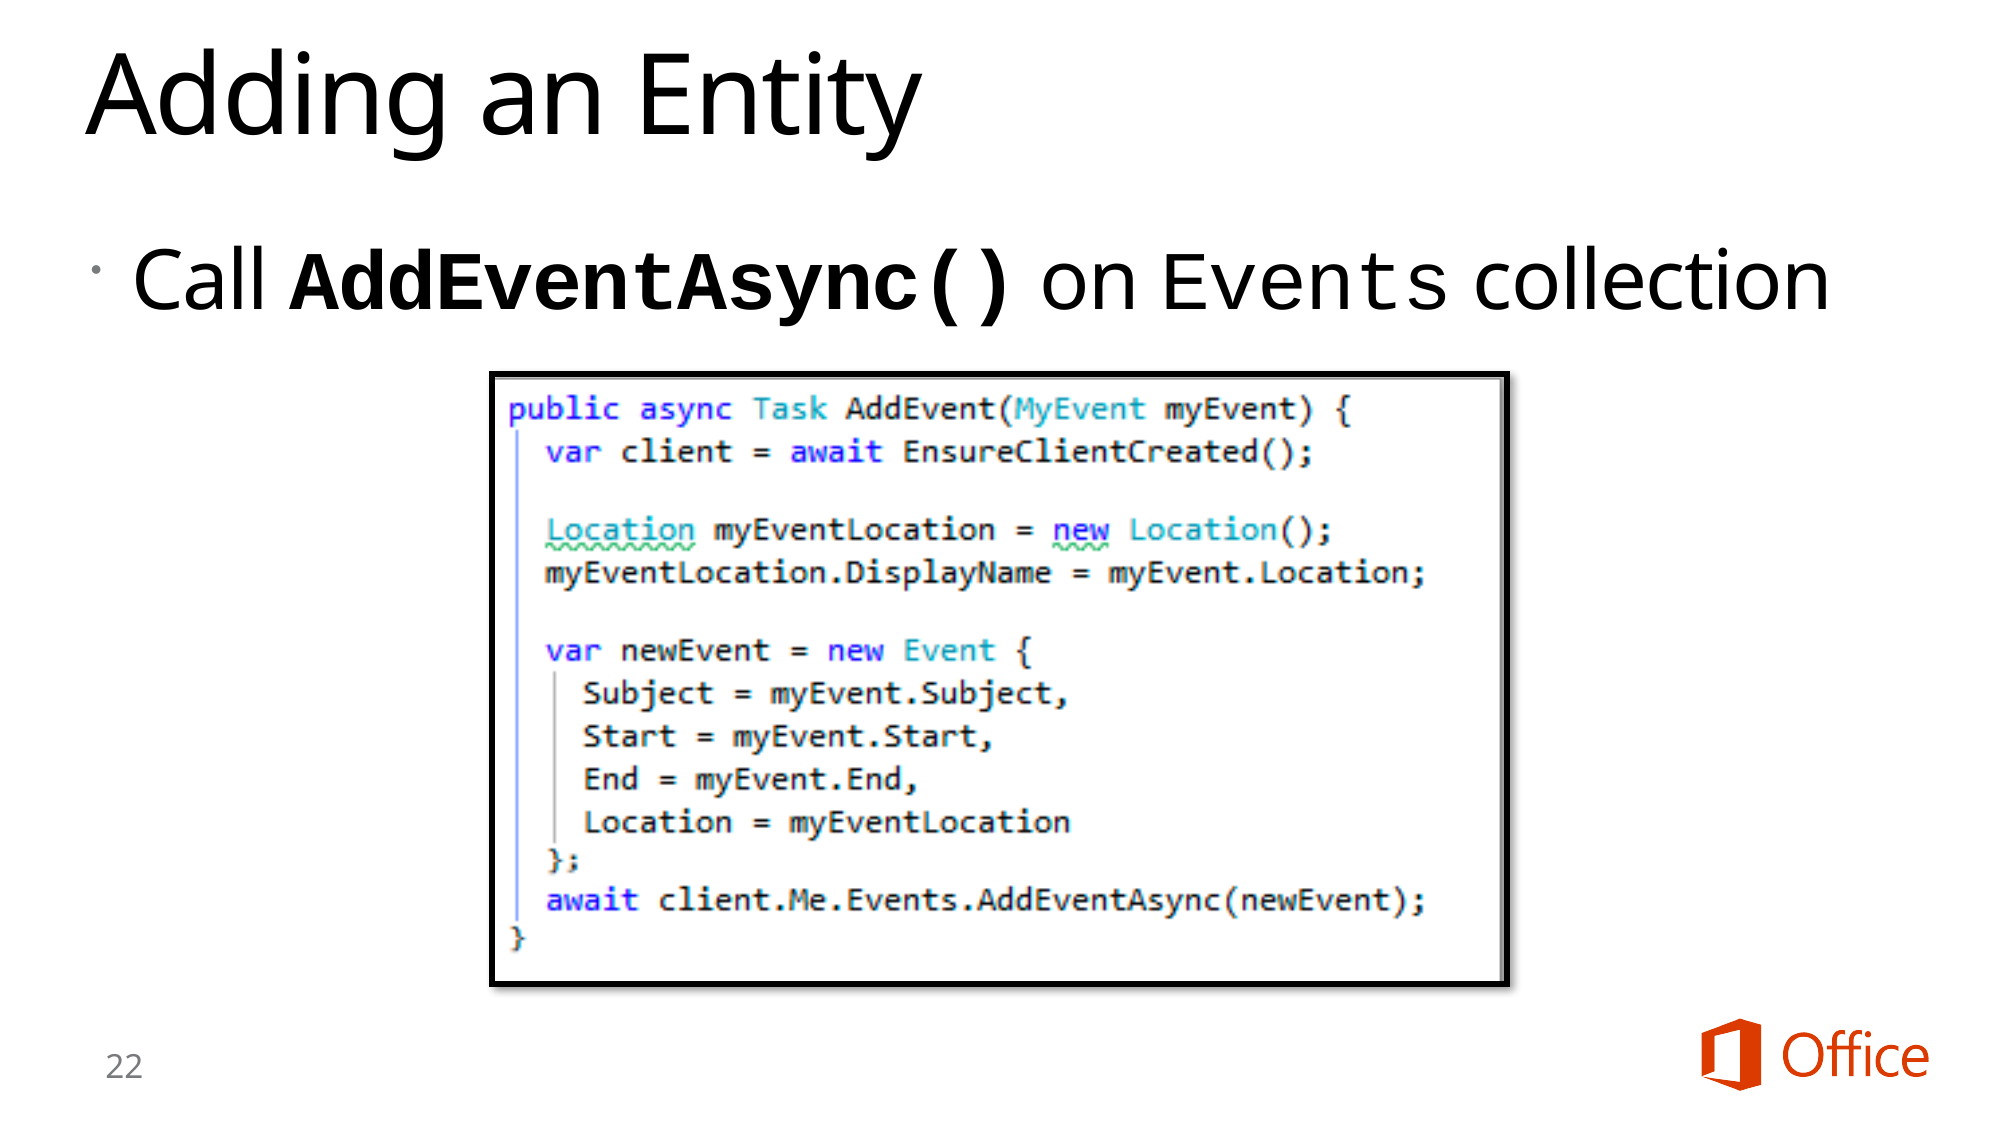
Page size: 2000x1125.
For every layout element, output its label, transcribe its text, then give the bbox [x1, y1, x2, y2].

picture [1670, 987, 1960, 1122]
picture [495, 377, 1505, 982]
slide_number 22 [85, 1049, 178, 1086]
list Call AddEventAsync() on Events collection [85, 237, 1914, 573]
title Adding an Entity [85, 37, 1914, 161]
